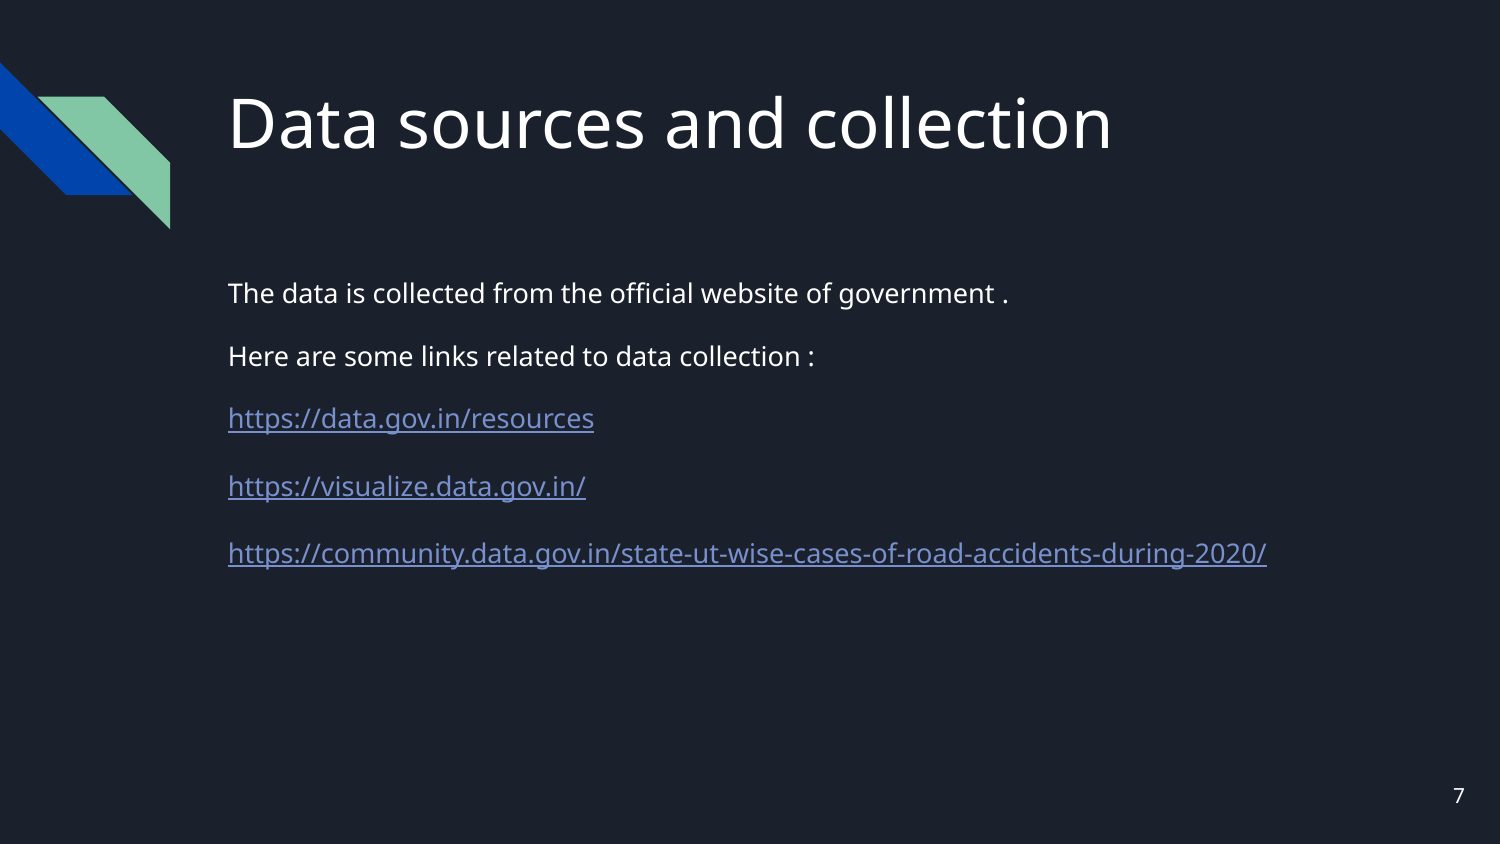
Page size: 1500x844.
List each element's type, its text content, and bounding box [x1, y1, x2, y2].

slide_number ‹#› [1389, 764, 1480, 830]
list The data is collected from the official website of government . Here are some links related to data collection : https://data.gov.in/resources https://visualize.data.gov.in/ https://community.data.gov.in/state-ut-wise-cases-of-road-accidents-during-2020/ [212, 257, 1368, 735]
title Data sources and collection [212, 64, 1368, 215]
